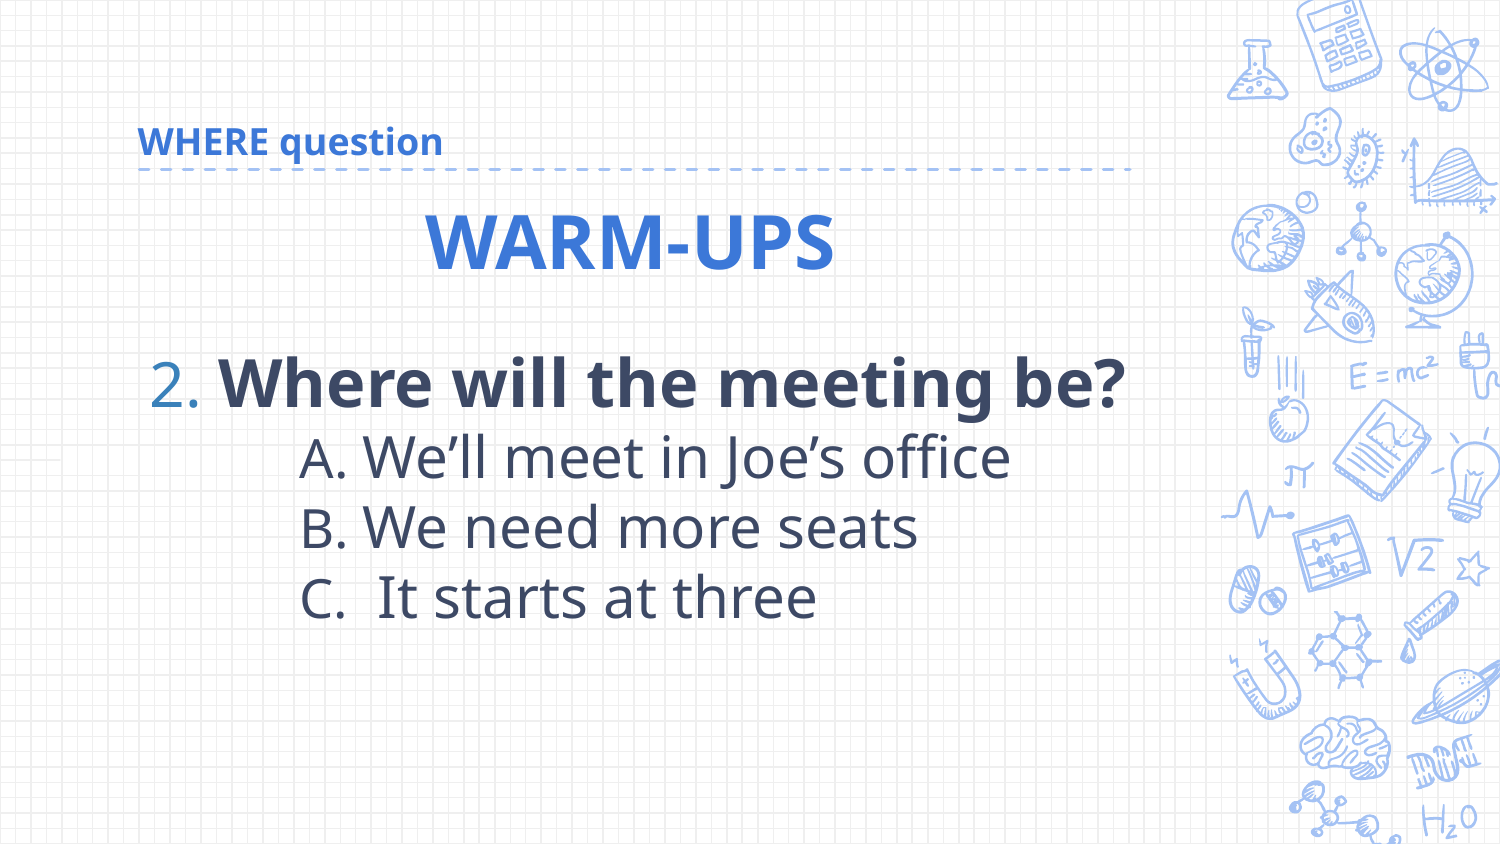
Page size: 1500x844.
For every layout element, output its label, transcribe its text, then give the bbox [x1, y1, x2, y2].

text_box WARM-UPS [127, 229, 1135, 345]
list 2. Where will the meeting be? A. We’ll meet in Joe’s office B. We need more seats C. It starts at three [134, 325, 1195, 796]
title WHERE question [122, 36, 1130, 178]
